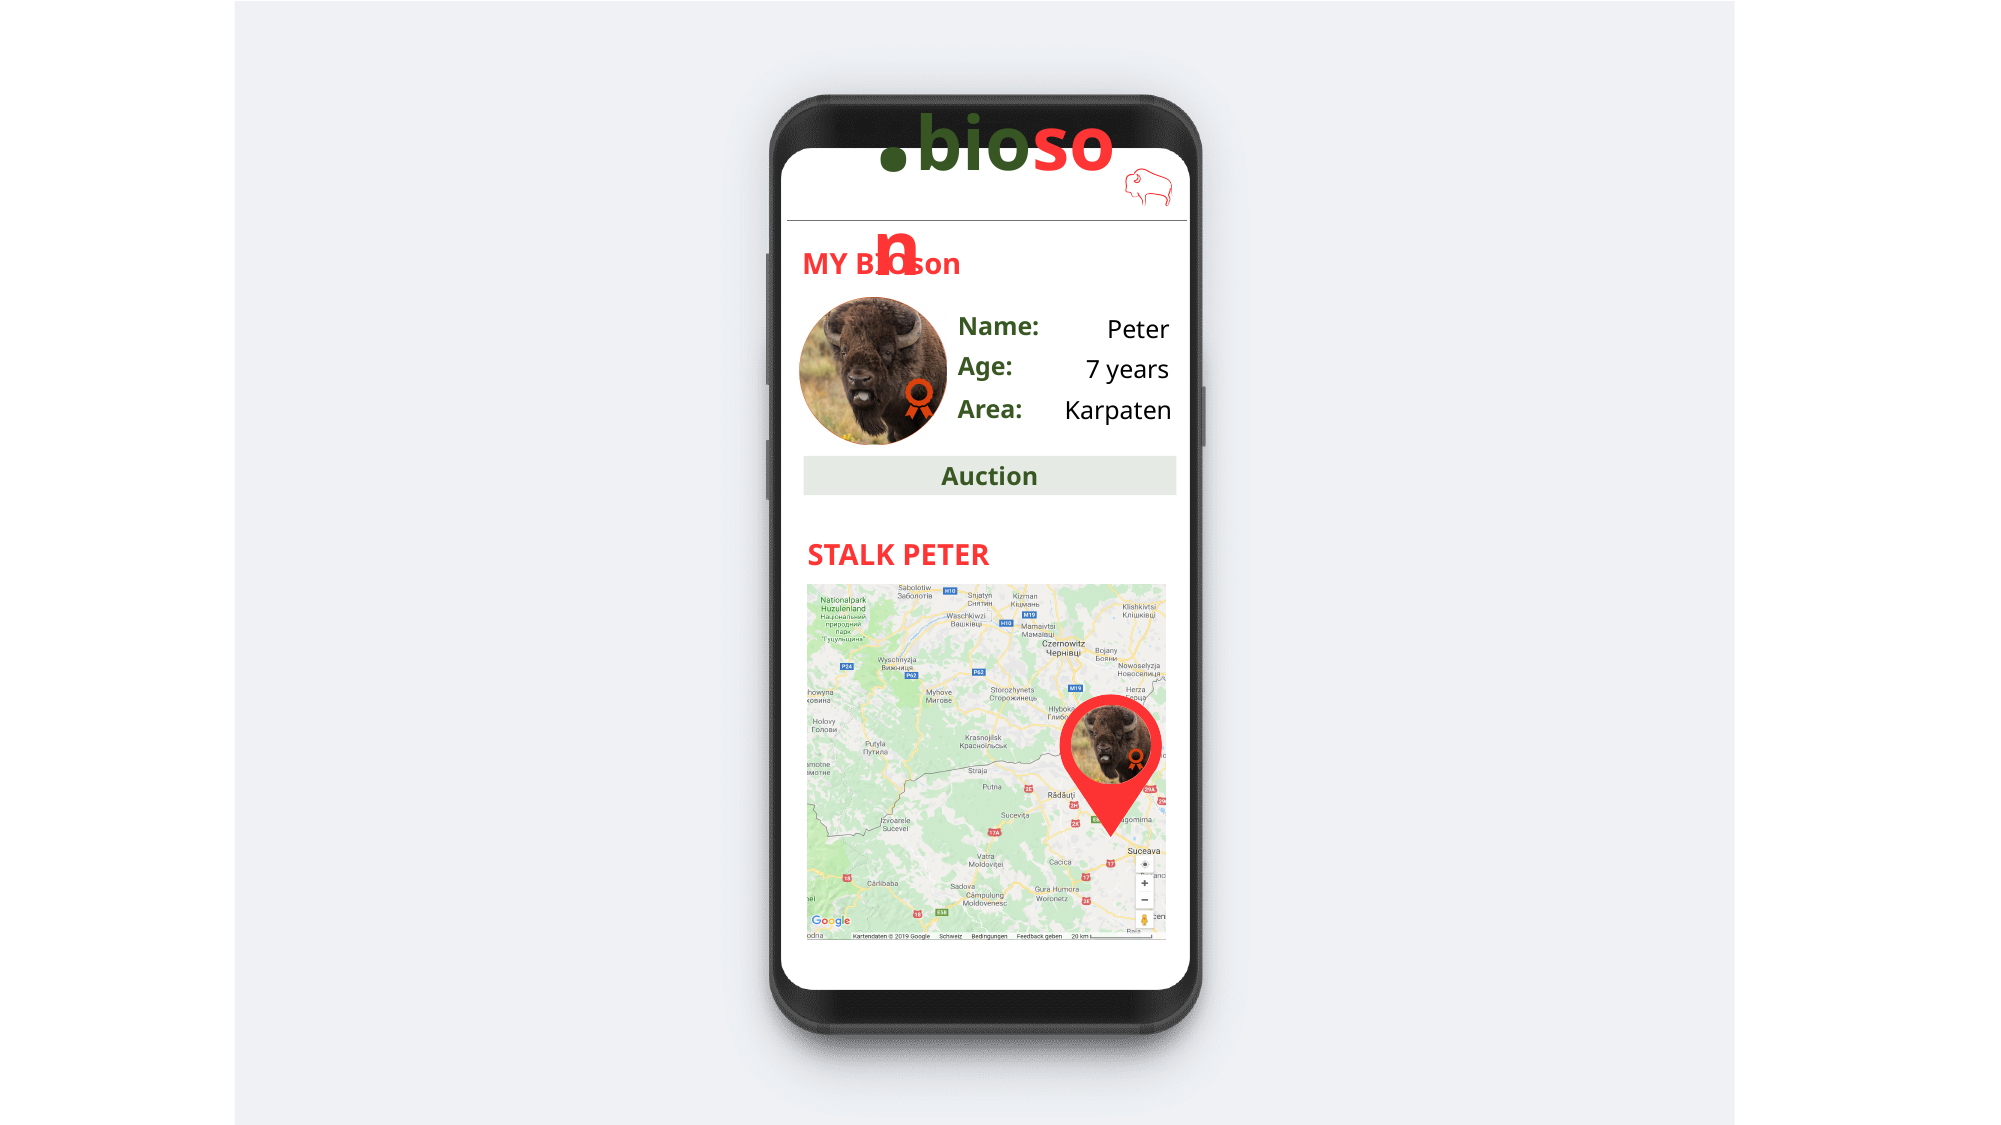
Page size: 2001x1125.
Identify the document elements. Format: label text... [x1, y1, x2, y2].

picture [234, 1, 1735, 1125]
text_box Peter [1057, 357, 1185, 367]
text_box Name: [942, 293, 1255, 357]
text_box STALK PETER [792, 521, 1105, 586]
text_box Karpaten [1033, 372, 1188, 447]
text_box Auction [803, 455, 1177, 496]
text_box .bioson [857, 92, 1140, 218]
text_box Age: [947, 357, 1255, 397]
text_box Area: [947, 377, 1033, 441]
text_box MY BIOson [786, 225, 1188, 301]
